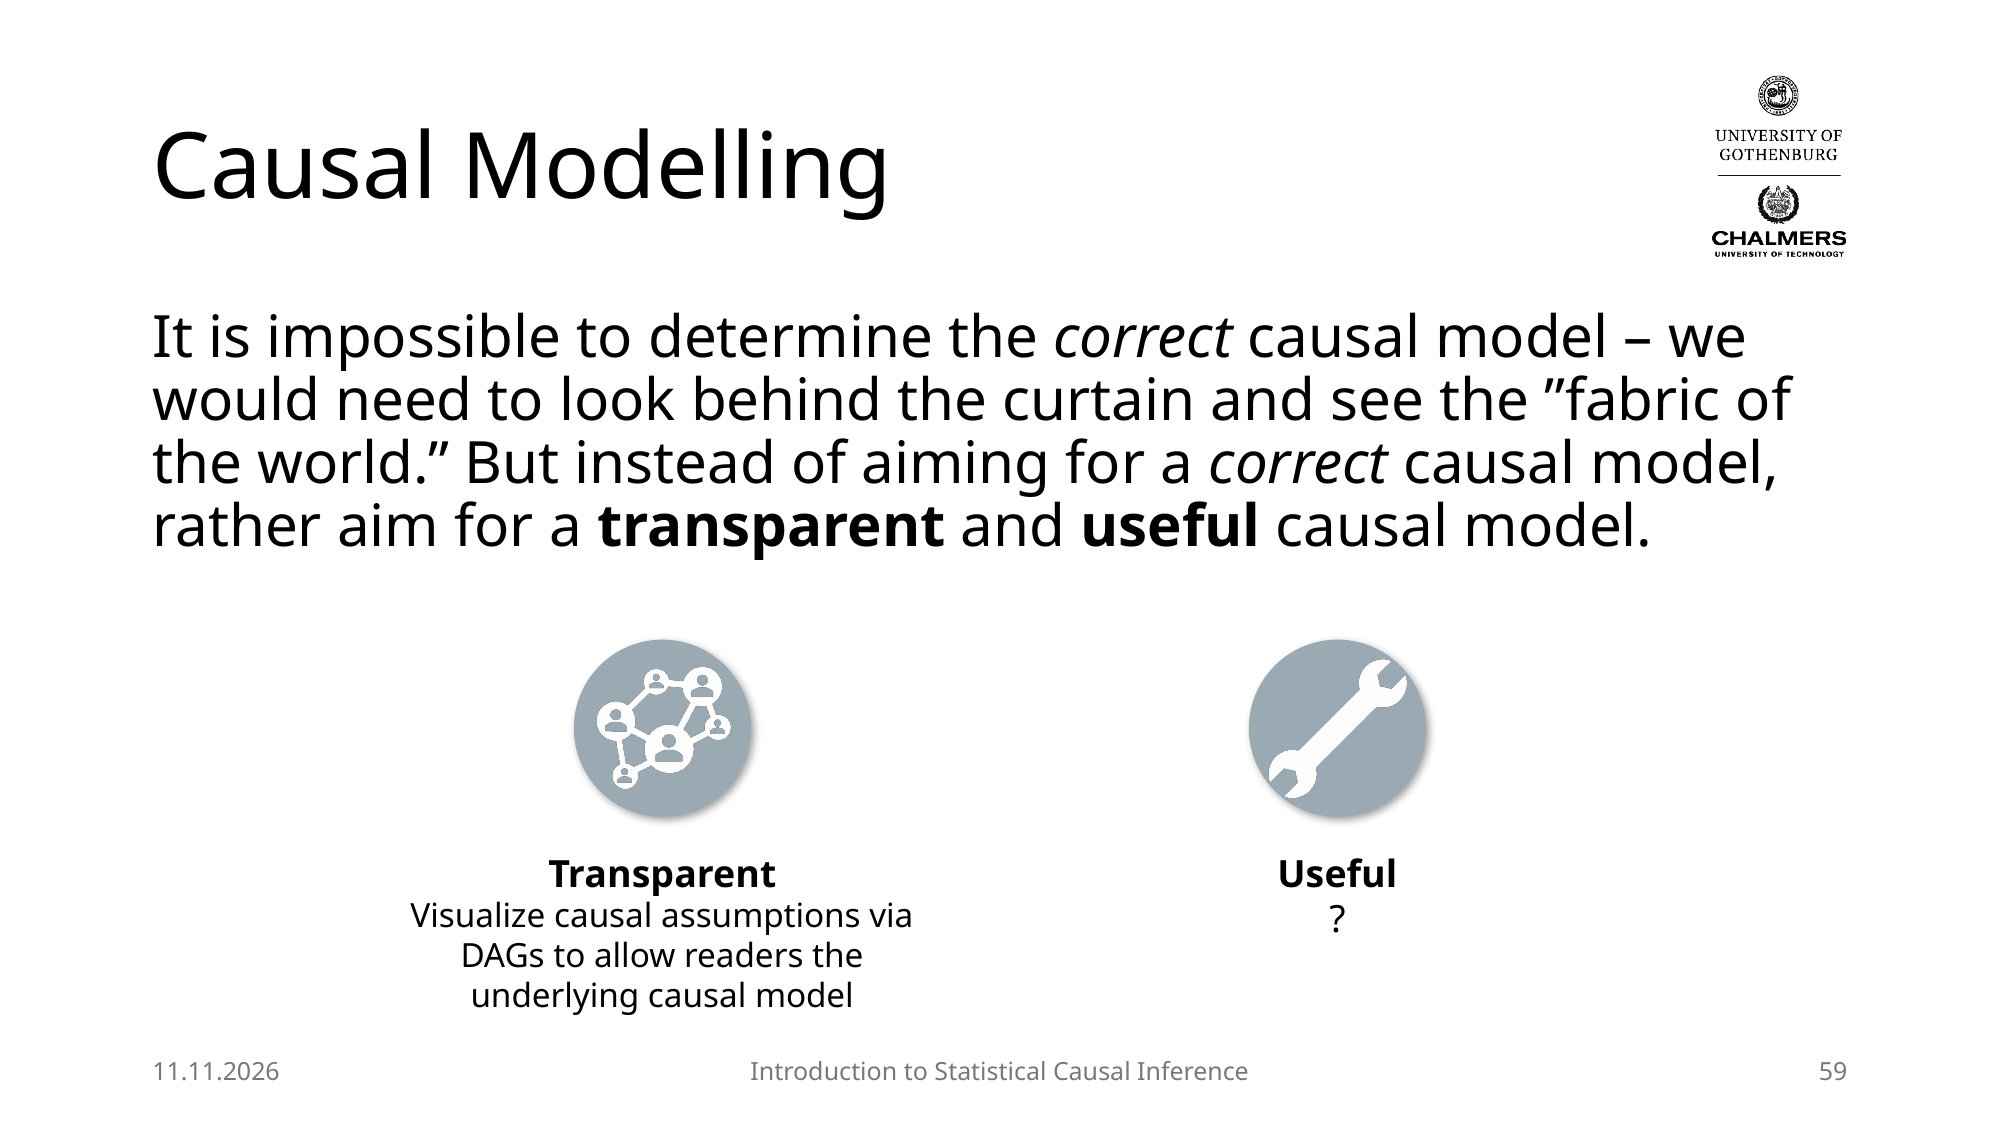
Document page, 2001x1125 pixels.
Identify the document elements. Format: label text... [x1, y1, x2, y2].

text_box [1139, 639, 1536, 950]
picture [1698, 59, 1863, 278]
slide_number 59 [1412, 1042, 1863, 1103]
title Causal Modelling [137, 59, 1698, 278]
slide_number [137, 1042, 588, 1103]
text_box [367, 639, 958, 1070]
footer Introduction to Statistical Causal Inference [662, 1042, 1338, 1103]
list It is impossible to determine the correct causal model – we would need to look behind the curtain and see the ”fabric of the world.” But instead of aiming for a correct causal model, rather aim for a transparent and useful causal model. [137, 299, 1863, 582]
